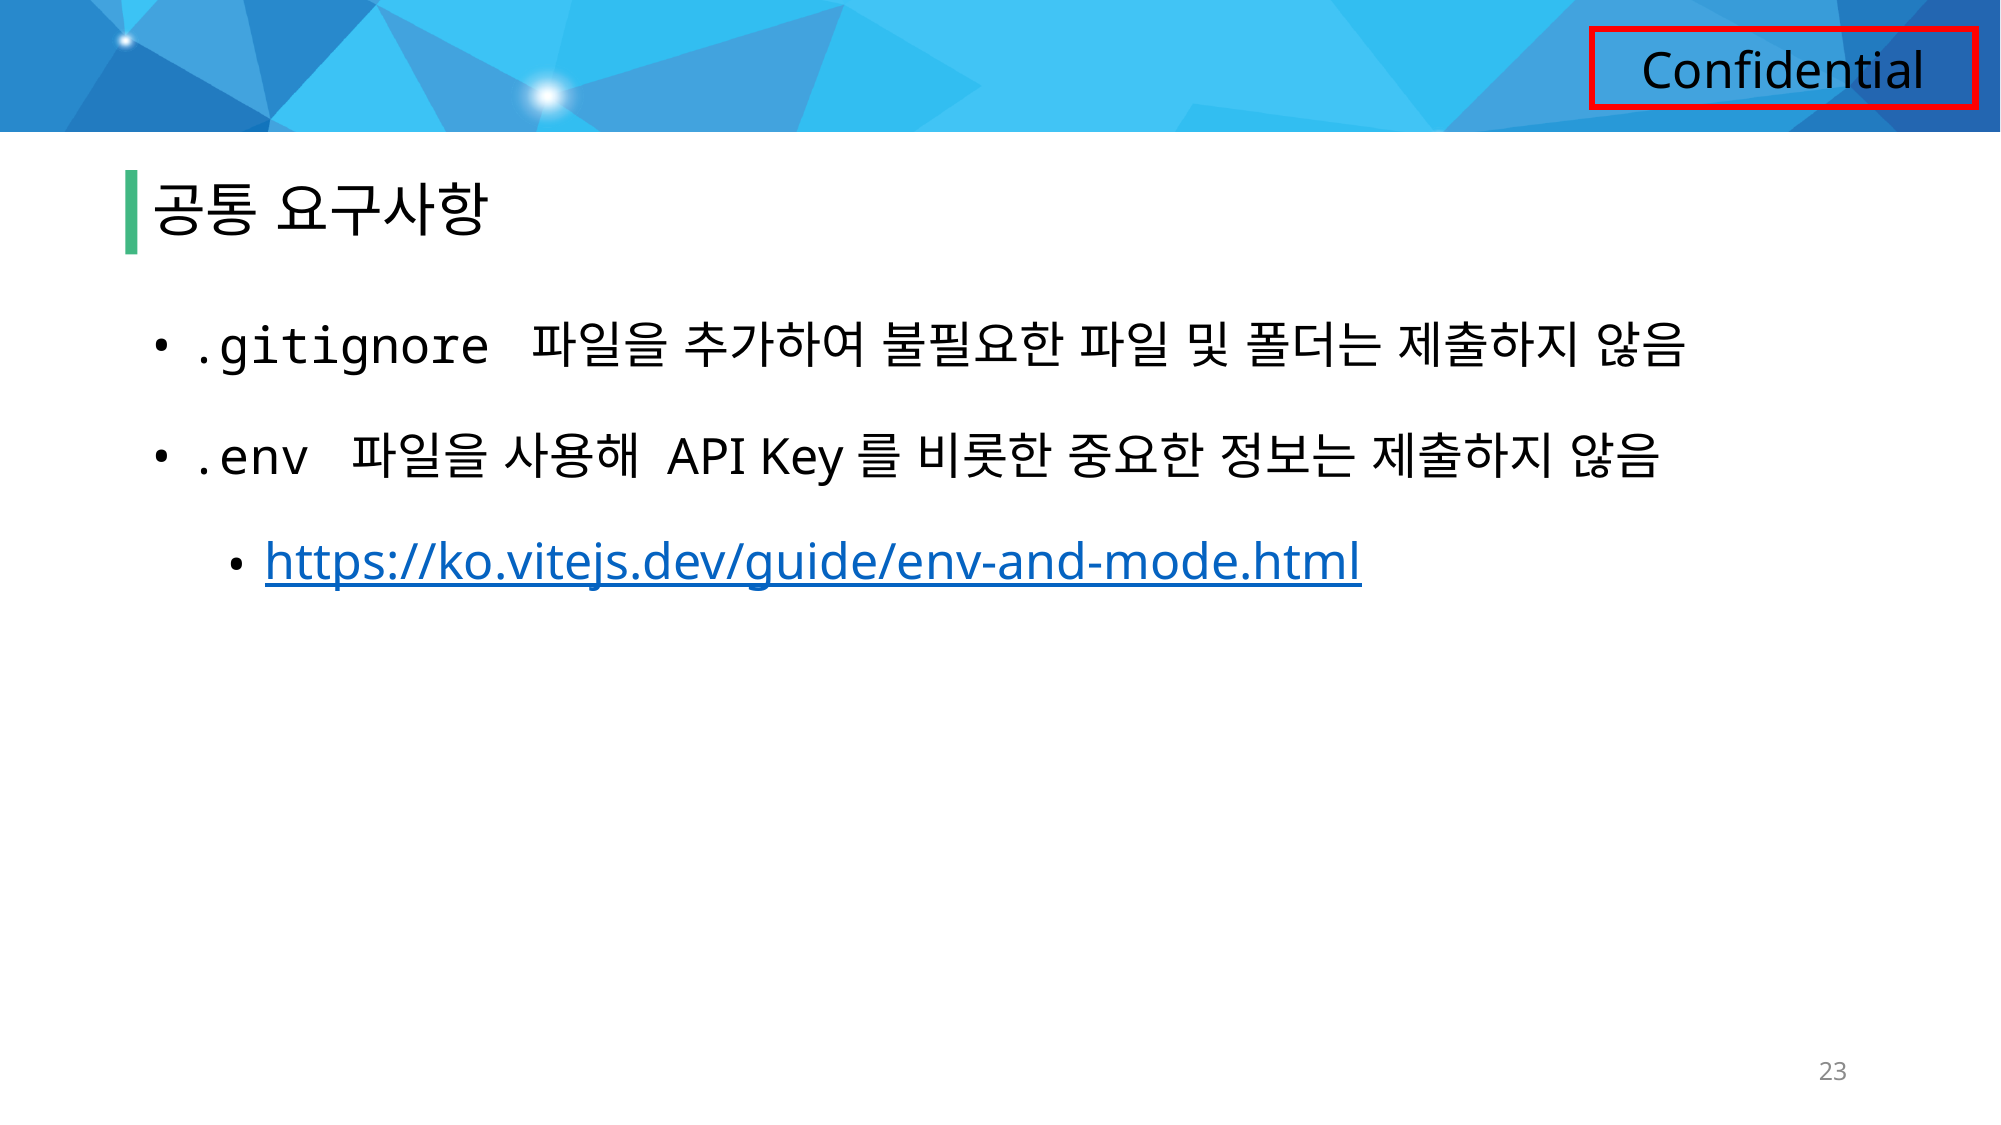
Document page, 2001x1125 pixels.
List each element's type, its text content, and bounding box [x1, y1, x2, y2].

list .gitignore 파일을 추가하여 불필요한 파일 및 폴더는 제출하지 않음 .env 파일을 사용해 API Key를 비롯한 중요한 정보는 제출하지 않음 https://ko.vitejs.dev/guide/env-and-mode.html [137, 276, 1897, 1082]
picture [0, 0, 2001, 132]
title 요구사항 [38, 20, 1396, 112]
slide_number 23 [1412, 1042, 1863, 1103]
list 공통 요구사항 [137, 170, 1879, 255]
